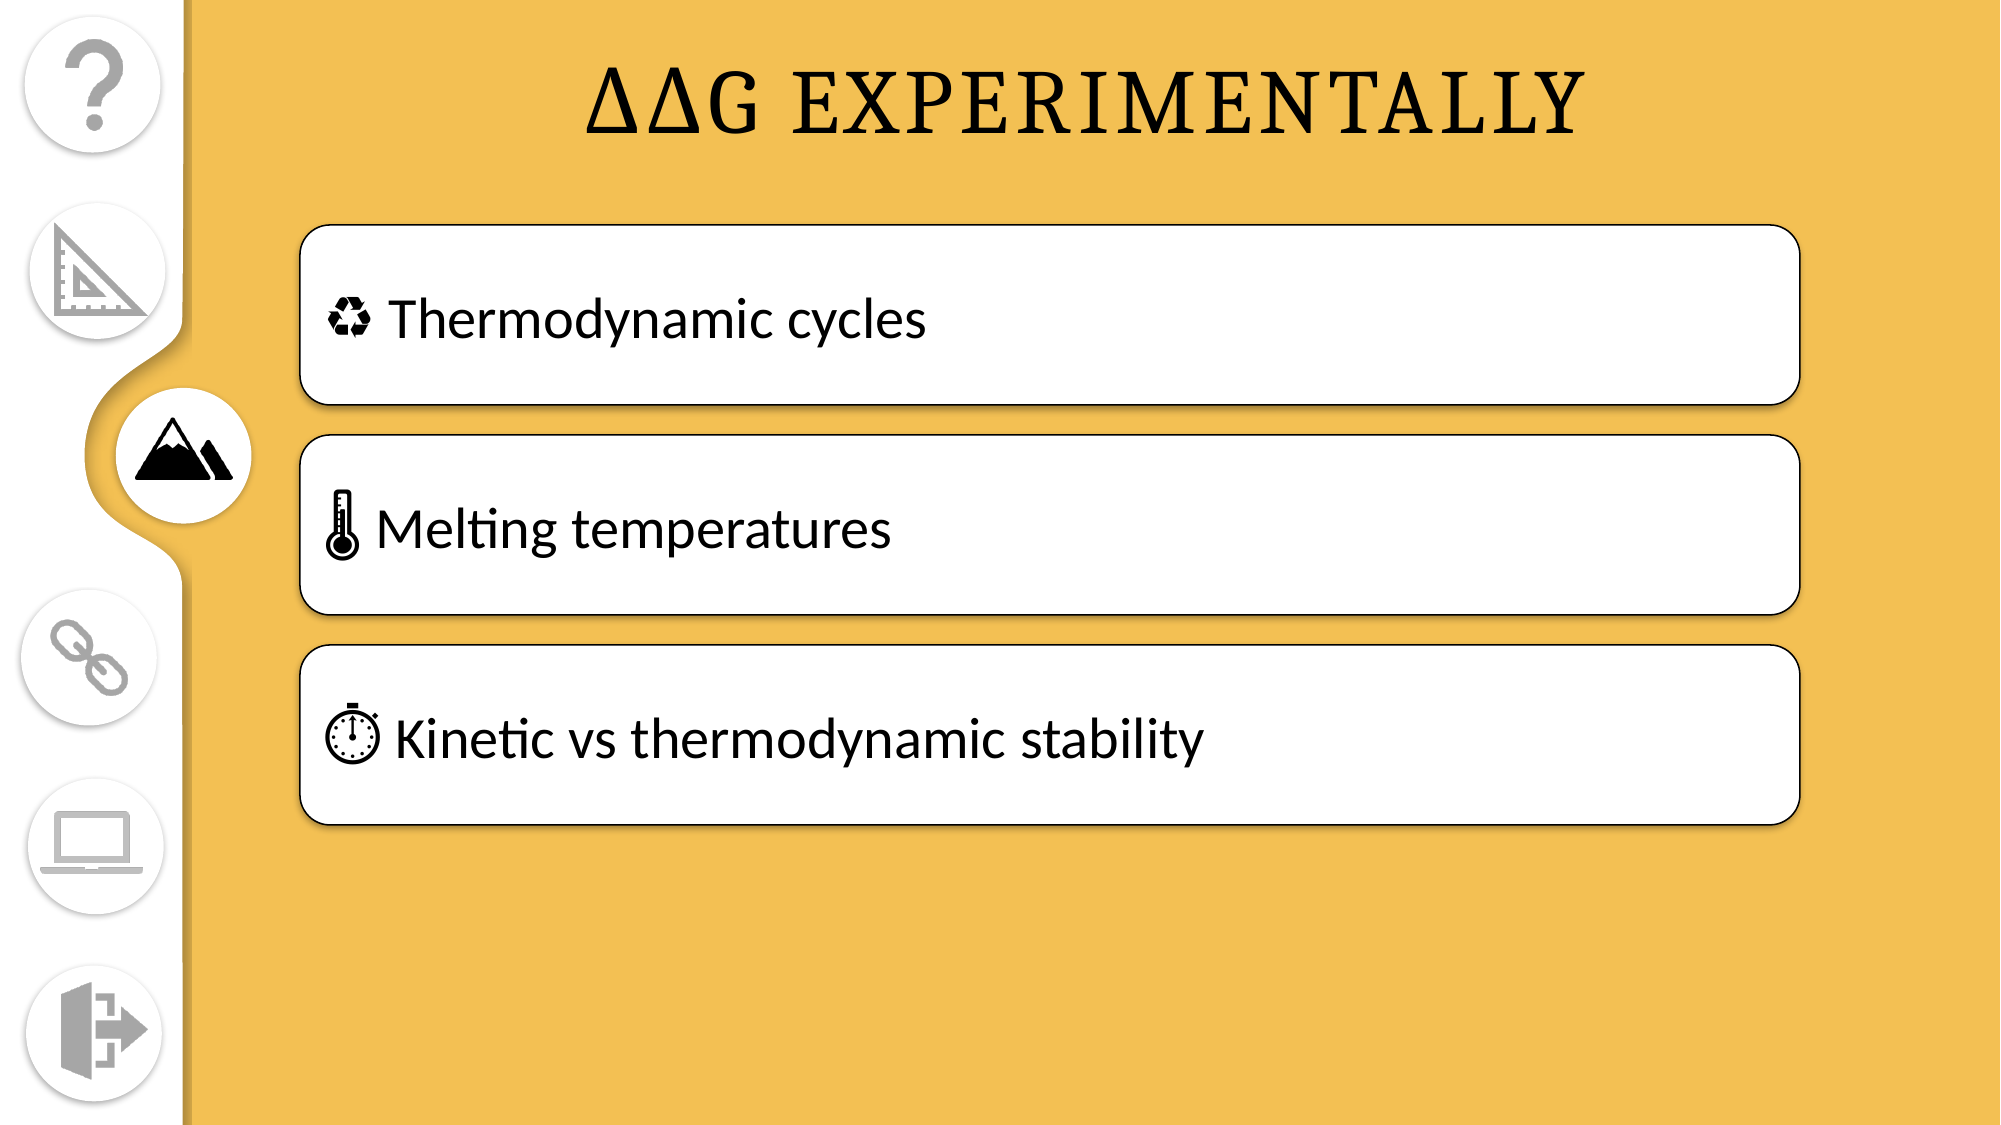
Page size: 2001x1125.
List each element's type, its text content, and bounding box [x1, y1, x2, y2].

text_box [20, 589, 157, 726]
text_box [115, 387, 252, 524]
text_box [27, 778, 164, 915]
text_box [29, 202, 166, 340]
text_box 🌡️ Melting temperatures [299, 434, 1801, 616]
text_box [24, 16, 161, 153]
text_box ⏱️ Kinetic vs thermodynamic stability [299, 644, 1801, 826]
text_box ΔΔG experimentally [185, 3, 1986, 191]
text_box [0, 0, 185, 1125]
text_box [25, 965, 163, 1102]
text_box ♻️ Thermodynamic cycles [299, 224, 1801, 406]
